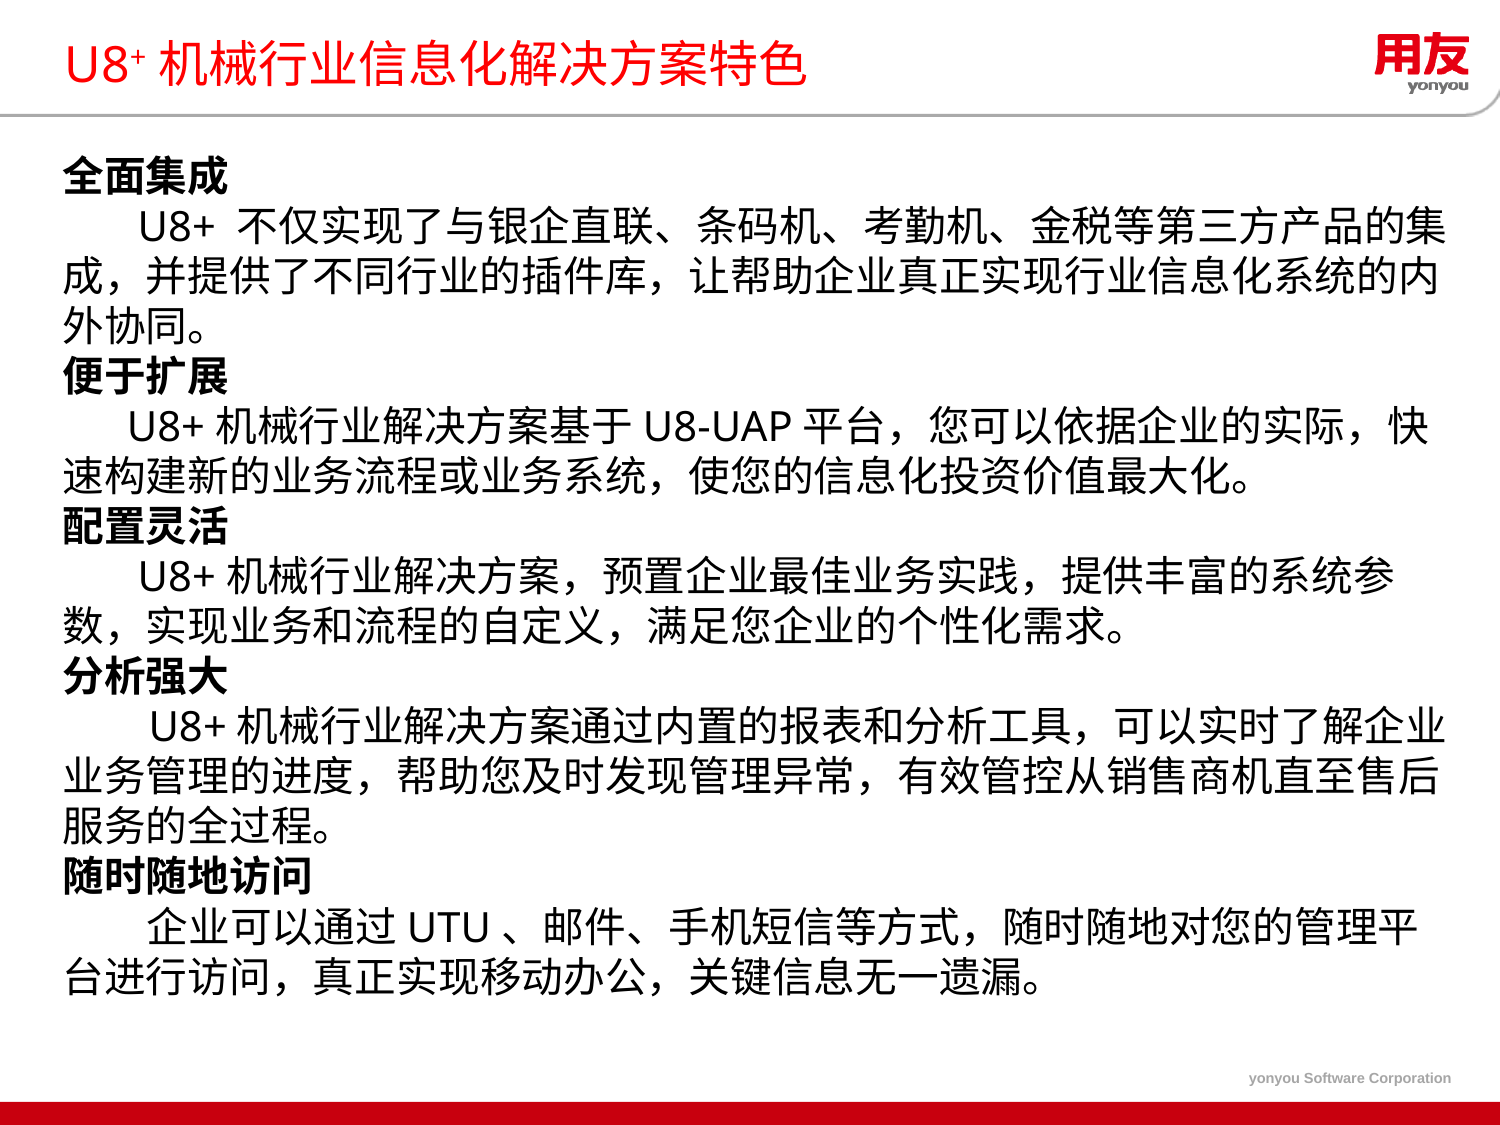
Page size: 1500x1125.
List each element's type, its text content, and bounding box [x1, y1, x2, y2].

picture [0, 32, 1500, 117]
text_box 全面集成 U8+ 不仅实现了与银企直联、条码机、考勤机、金税等第三方产品的集成，并提供了不同行业的插件库，让帮助企业真正实现行业信息化系统的内外协同。 便于扩展 U8+机械行业解决方案基于U8-UAP平台，您可以依据企业的实际，快速构建新的业务流程或业务系统，使您的信息化投资价值最大化。 配置灵活 U8+机械行业解决方案，预置企业最佳业务实践，提供丰富的系统参数，实现业务和流程的自定义，满足您企业的个性化需求。 分析强大 U8+机械行业解决方案通过内置的报表和分析工具，可以实时了解企业业务管理的进度，帮助您及时发现管理异常，有效管控从销售商机直至售后服务的全过程。 随时随地访问 企业可以通过UTU、邮件、手机短信等方式，随时随地对您的管理平台进行访问，真正实现移动办公，关键信息无一遗漏。 [62, 149, 1450, 1063]
title U8+机械行业信息化解决方案特色 [50, 25, 1263, 95]
